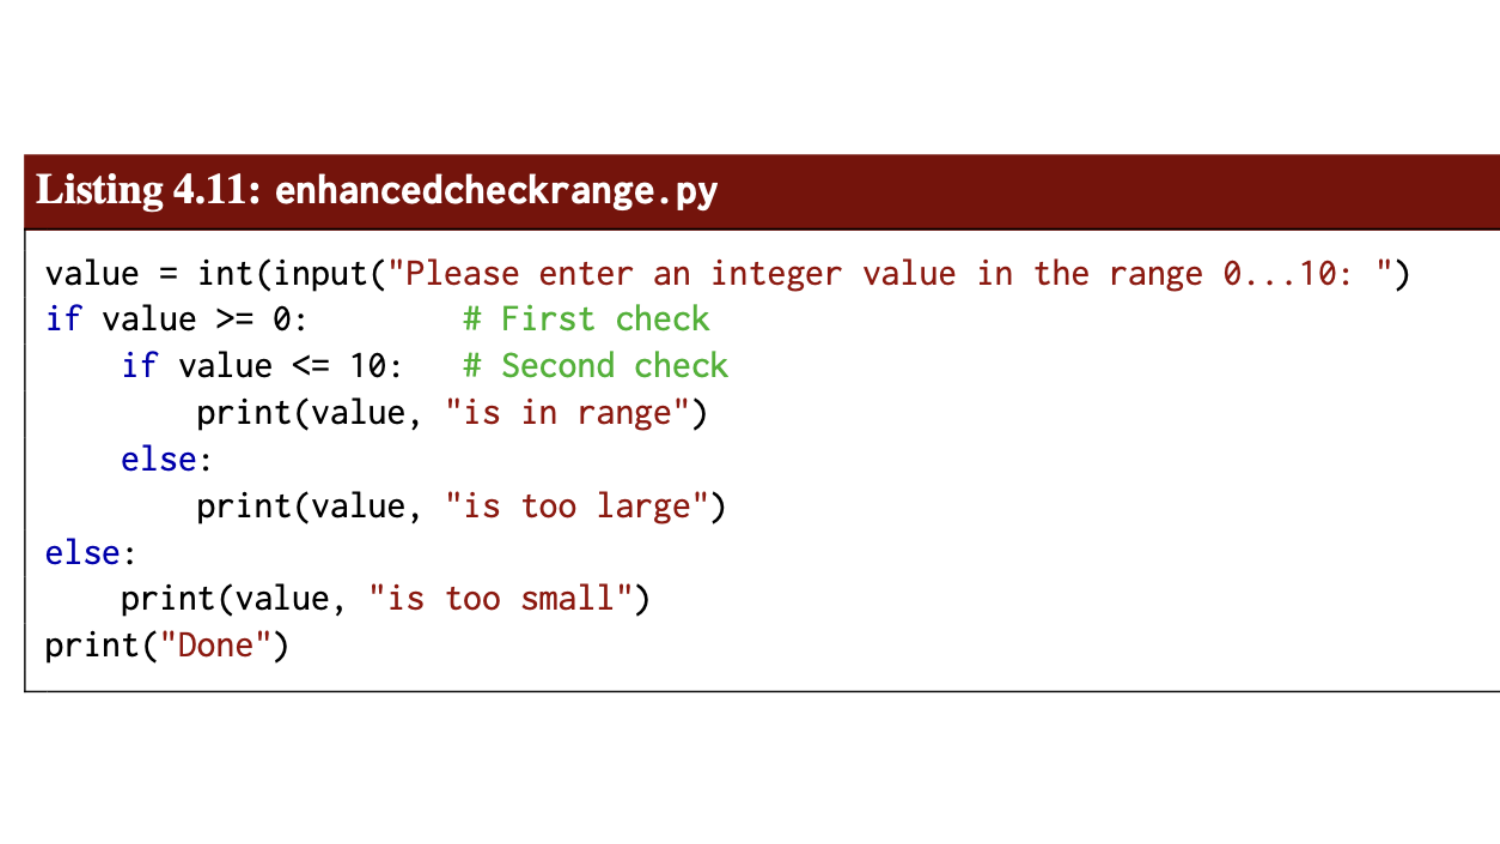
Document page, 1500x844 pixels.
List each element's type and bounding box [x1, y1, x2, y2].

picture [0, 117, 1500, 726]
